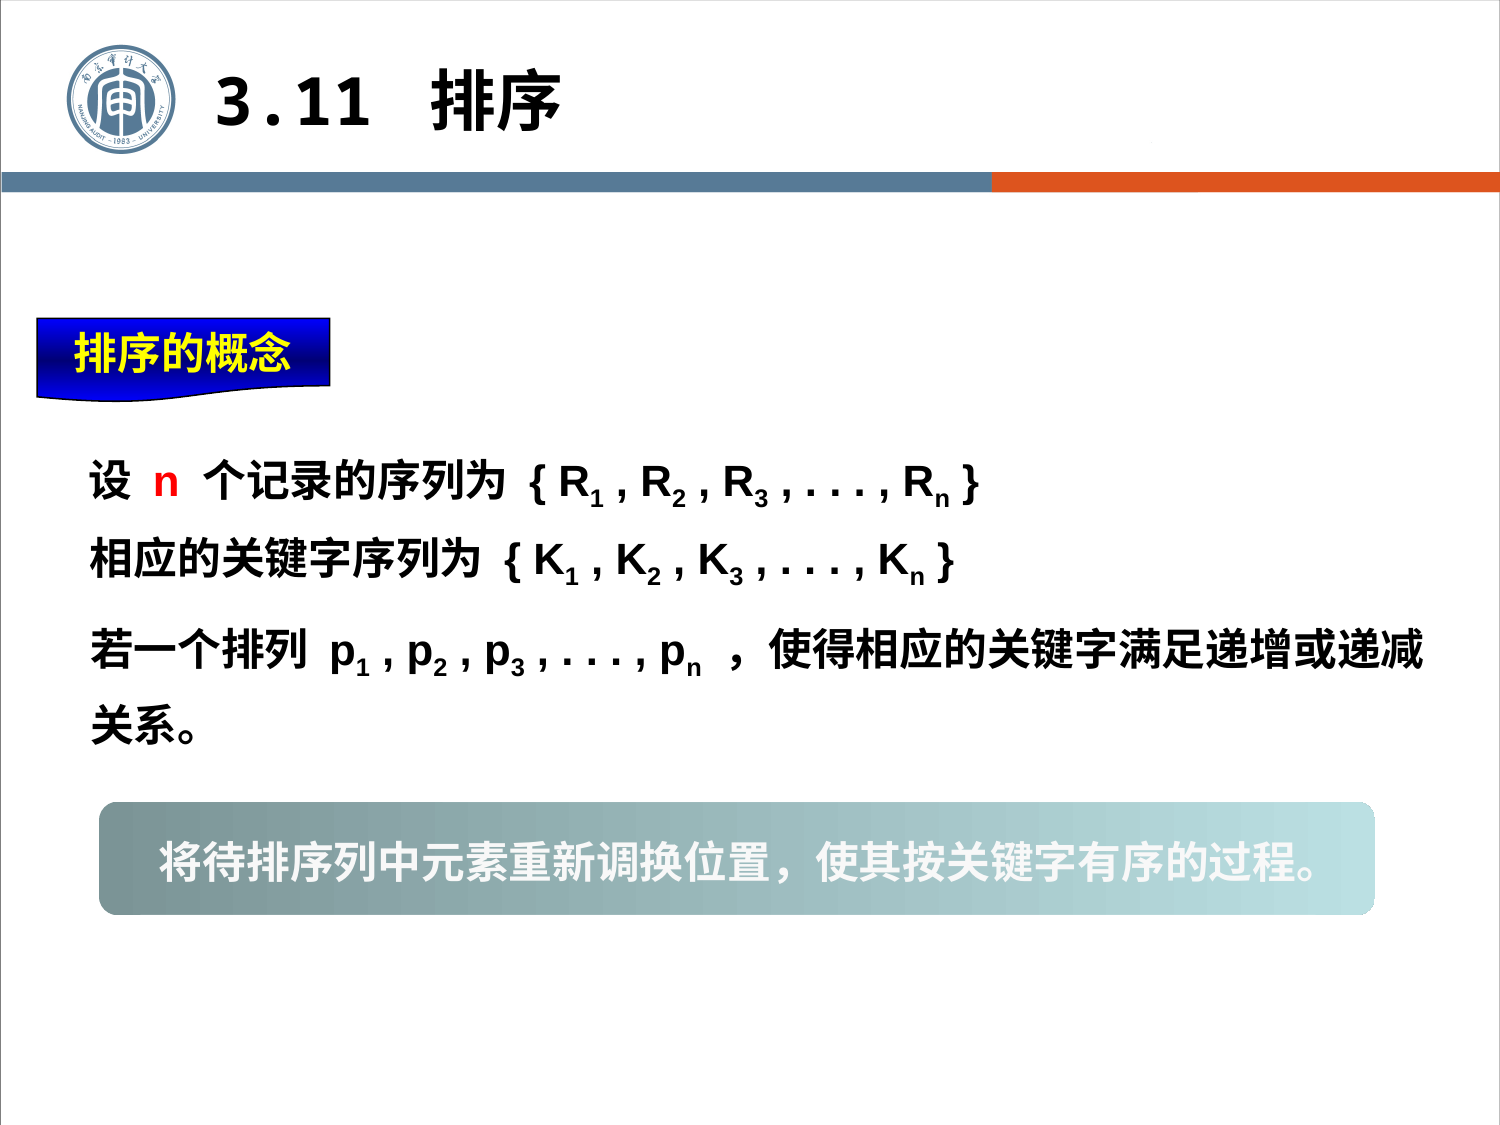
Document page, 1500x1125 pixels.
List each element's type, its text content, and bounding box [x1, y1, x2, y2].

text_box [98, 801, 1376, 949]
text_box 排序的概念 [37, 318, 330, 402]
text_box 相应的关键字序列为 { K1 , K2 , K3 , . . . , Kn } [75, 523, 1133, 596]
text_box 3.11 排序 [198, 50, 578, 146]
text_box 设 n 个记录的序列为 { R1 , R2 , R3 , . . . , Rn } [73, 445, 1098, 520]
text_box 若一个排列 p1 , p2 , p3 , . . . , pn ，使得相应的关键字满足递增或递减关系。 [75, 596, 1473, 758]
picture [0, 0, 1500, 1125]
